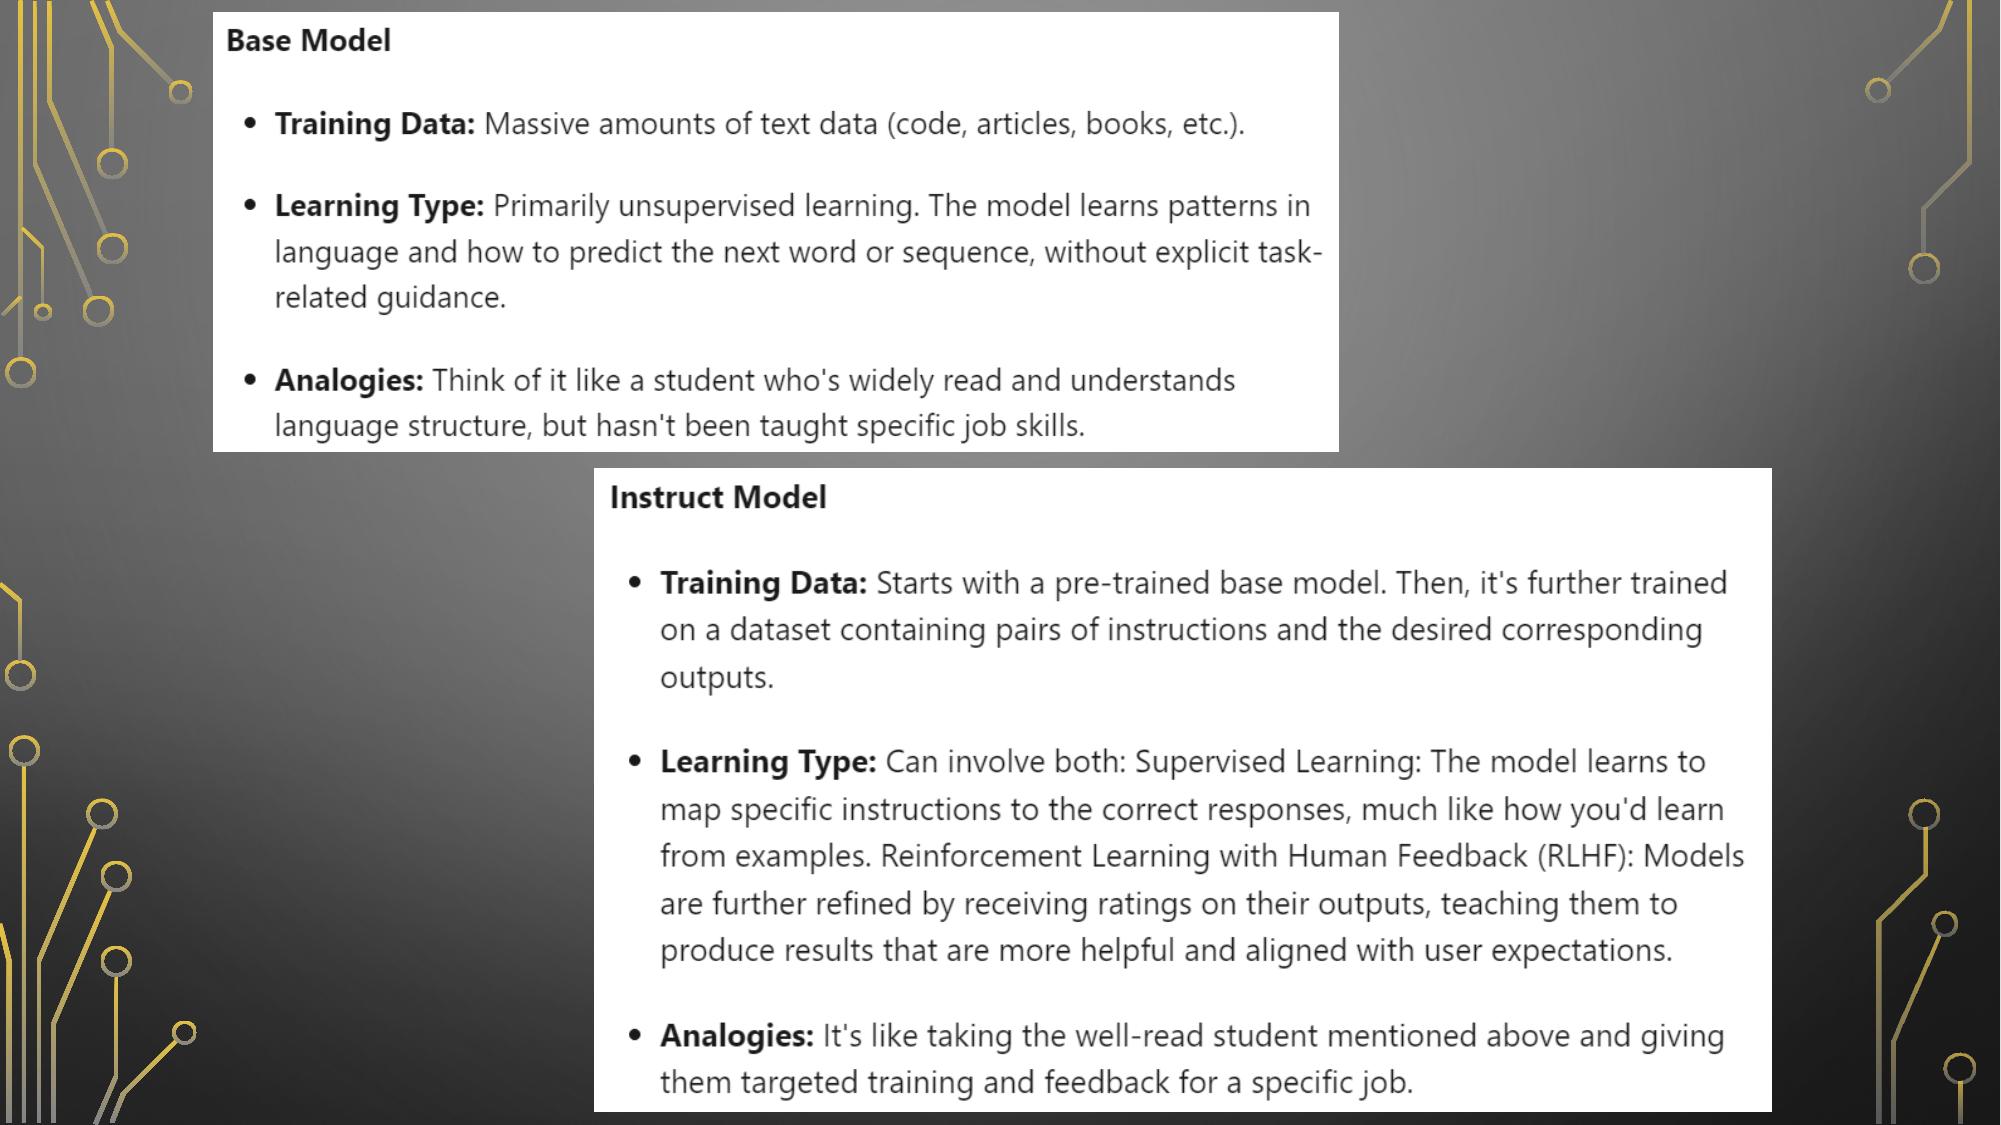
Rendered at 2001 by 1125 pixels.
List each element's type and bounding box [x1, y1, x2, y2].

picture [593, 468, 1772, 1113]
picture [213, 12, 1339, 452]
